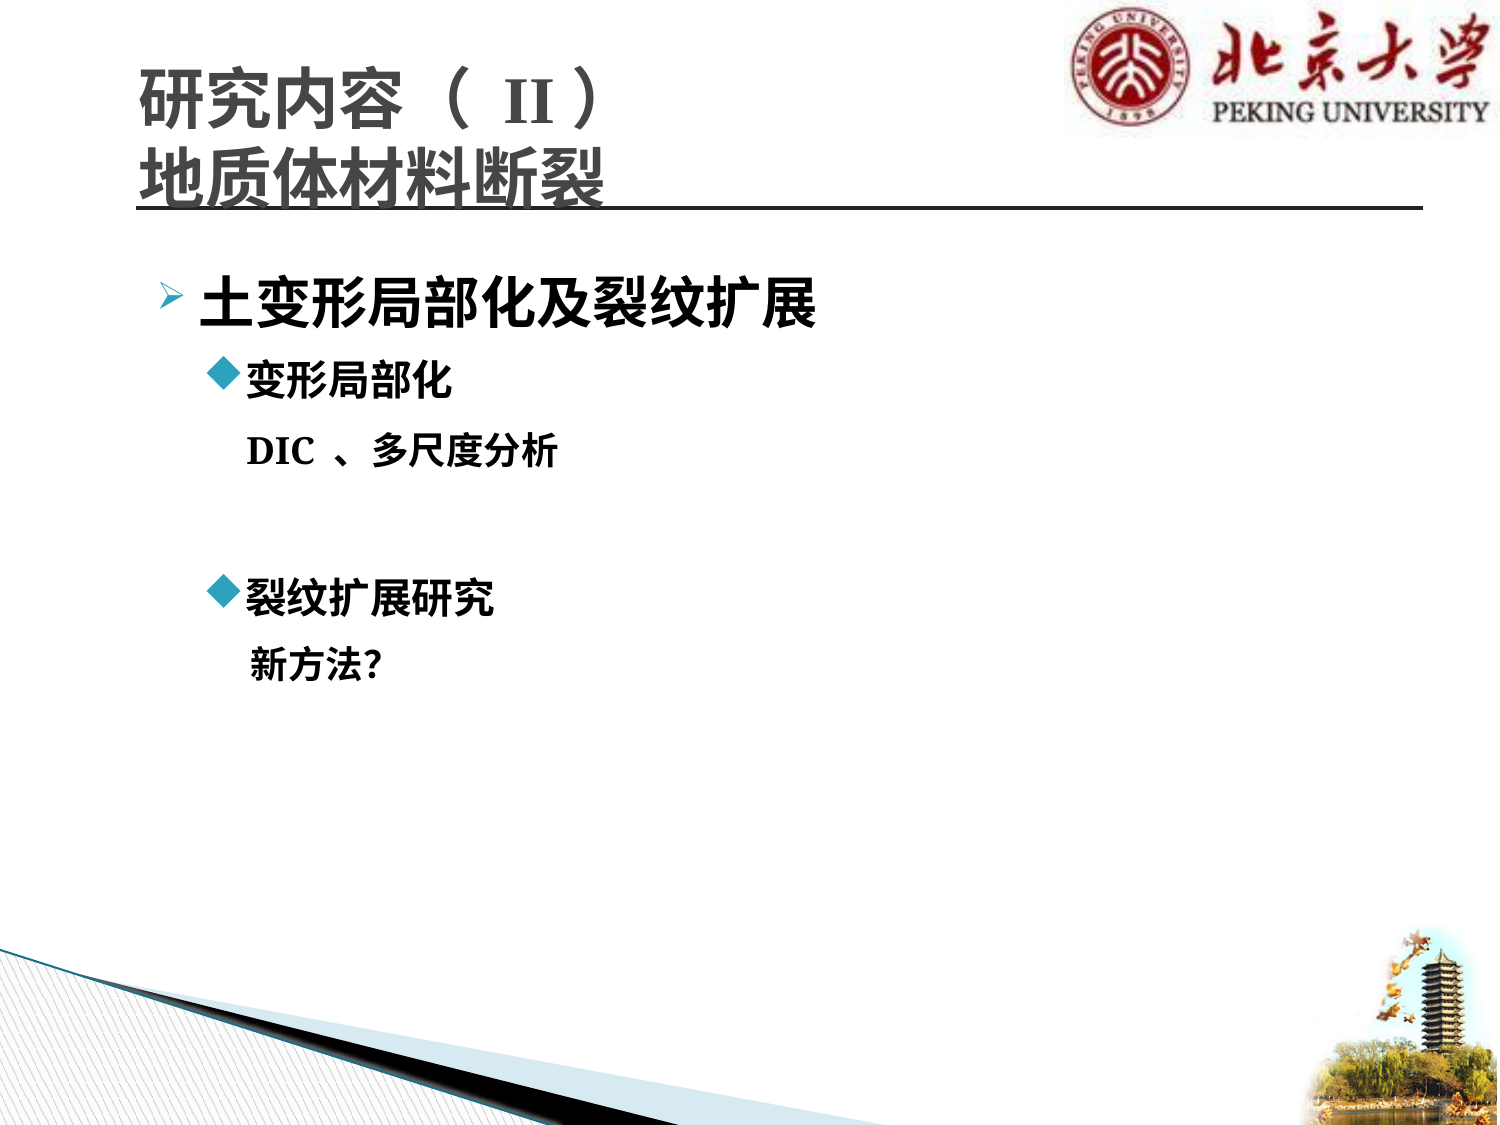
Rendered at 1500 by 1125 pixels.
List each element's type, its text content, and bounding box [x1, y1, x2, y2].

picture [1064, 0, 1500, 138]
list 土变形局部化及裂纹扩展 变形局部化 DIC 、多尺度分析 裂纹扩展研究 新方法？ [123, 243, 1425, 986]
title 研究内容（ II） 地质体材料断裂 [123, 42, 1402, 231]
picture [1299, 924, 1497, 1125]
